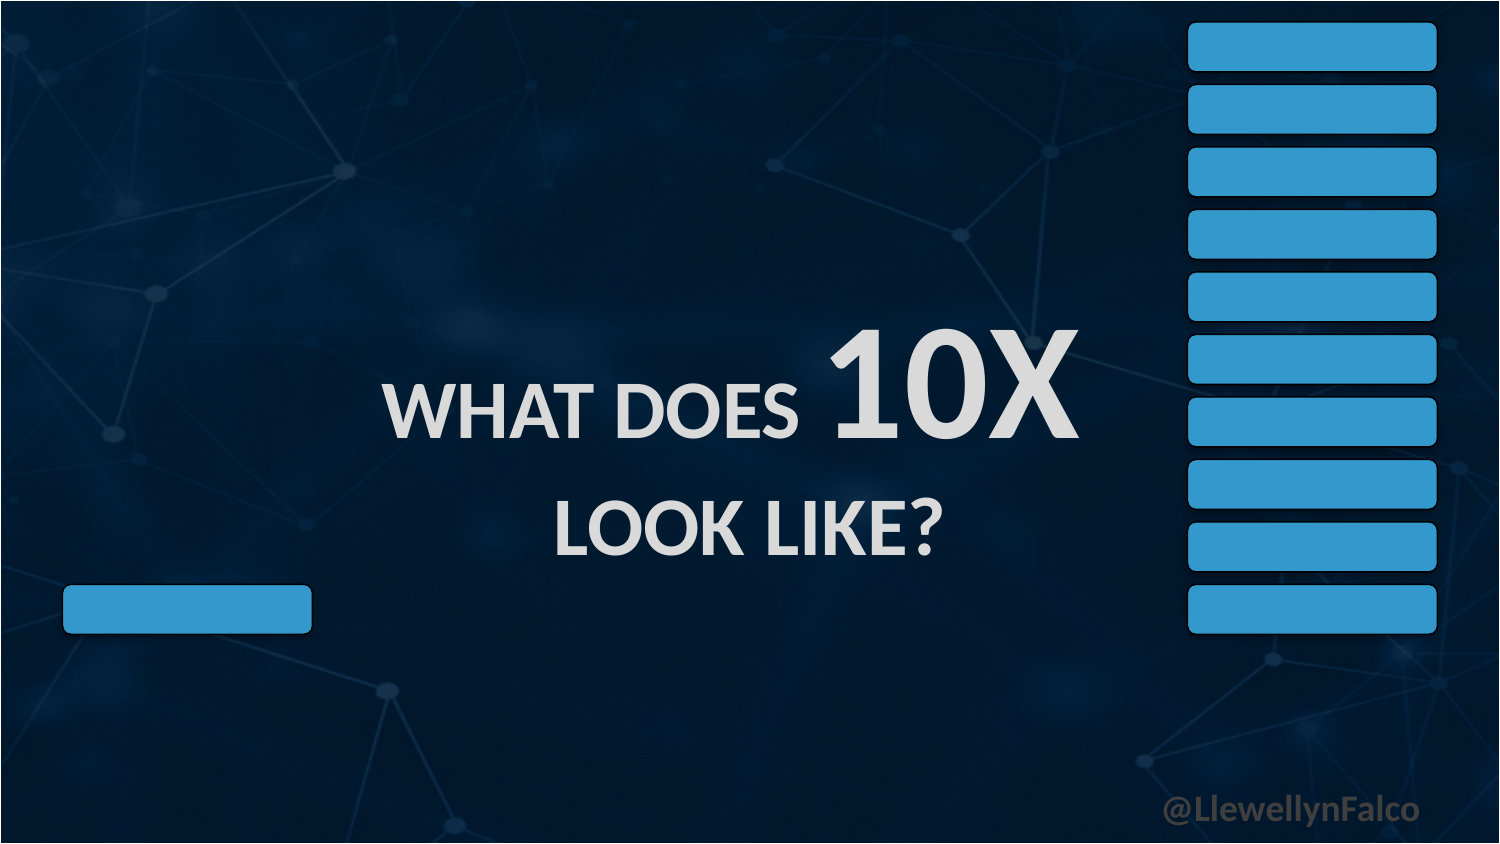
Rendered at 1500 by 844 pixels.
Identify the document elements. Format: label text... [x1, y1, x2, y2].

text_box [61, 583, 314, 636]
title What does 10X look like? [0, 0, 1500, 844]
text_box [1187, 21, 1438, 635]
